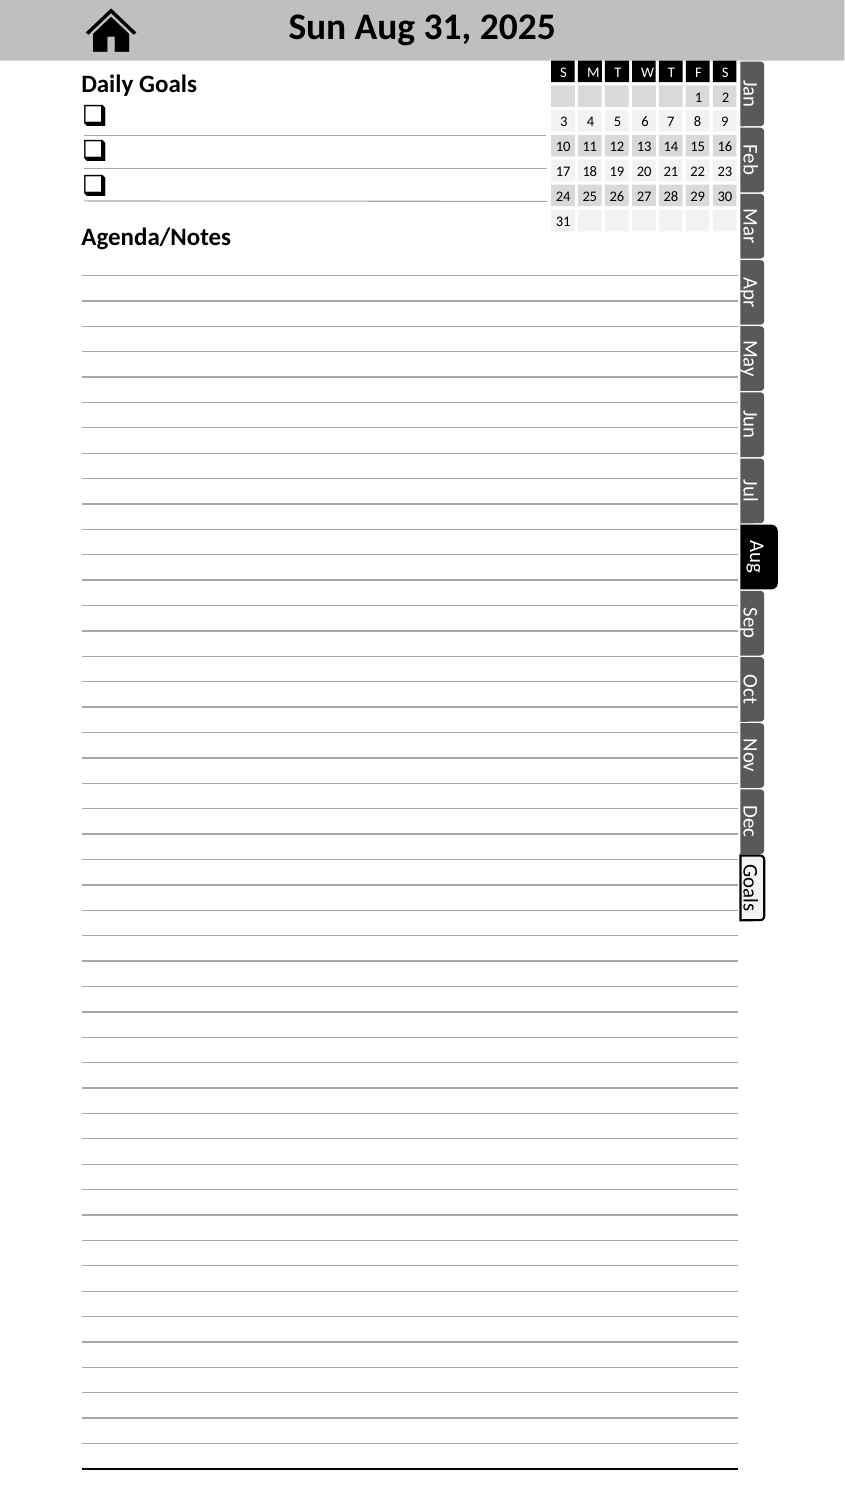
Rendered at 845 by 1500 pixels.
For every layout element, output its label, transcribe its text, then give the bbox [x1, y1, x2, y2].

picture [82, 1, 140, 59]
list Sun Aug 31, 2025 [190, 0, 655, 61]
